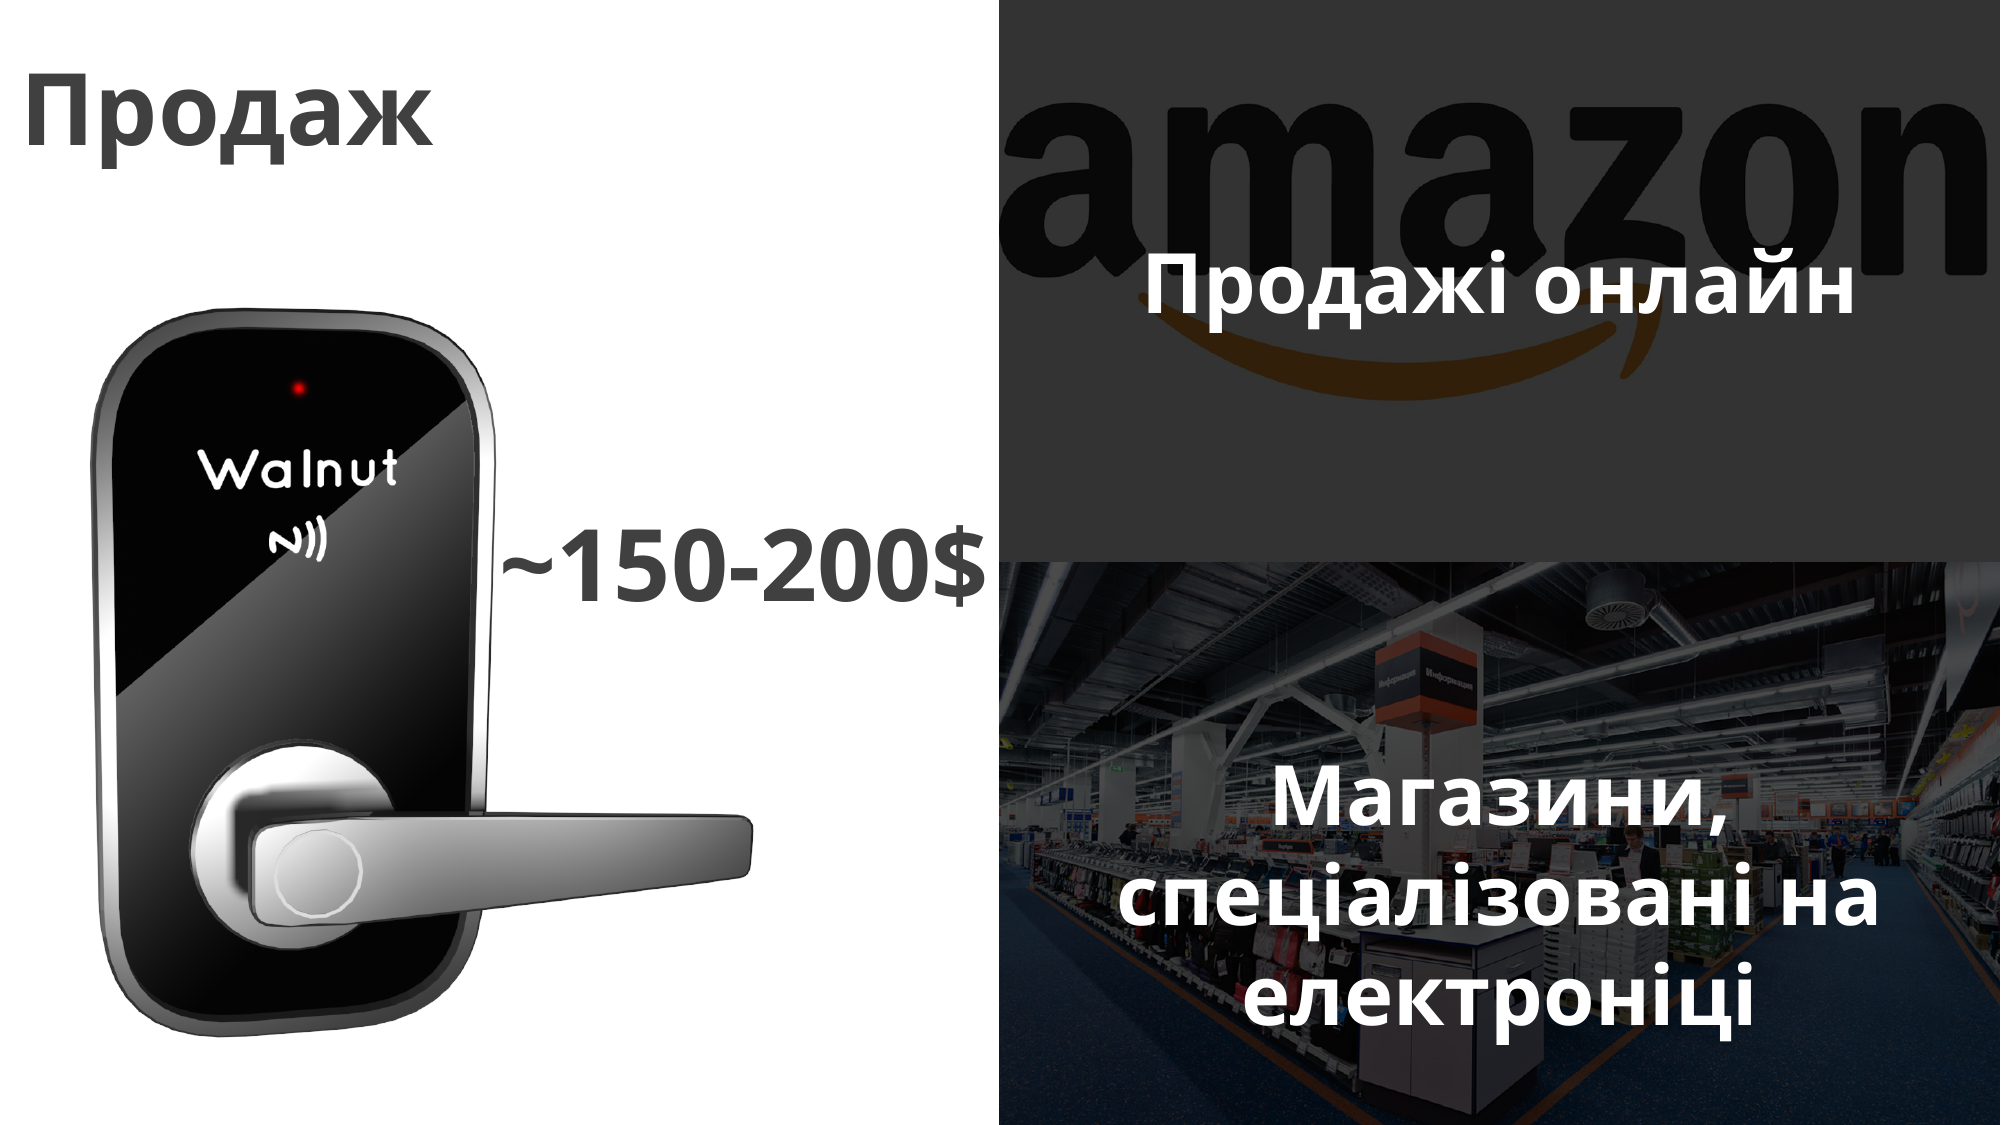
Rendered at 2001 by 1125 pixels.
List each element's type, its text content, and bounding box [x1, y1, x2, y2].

picture [999, 0, 2000, 1125]
text_box Продаж [5, 38, 450, 173]
text_box ~150-200$ [891, 494, 999, 629]
picture [0, 275, 891, 1107]
